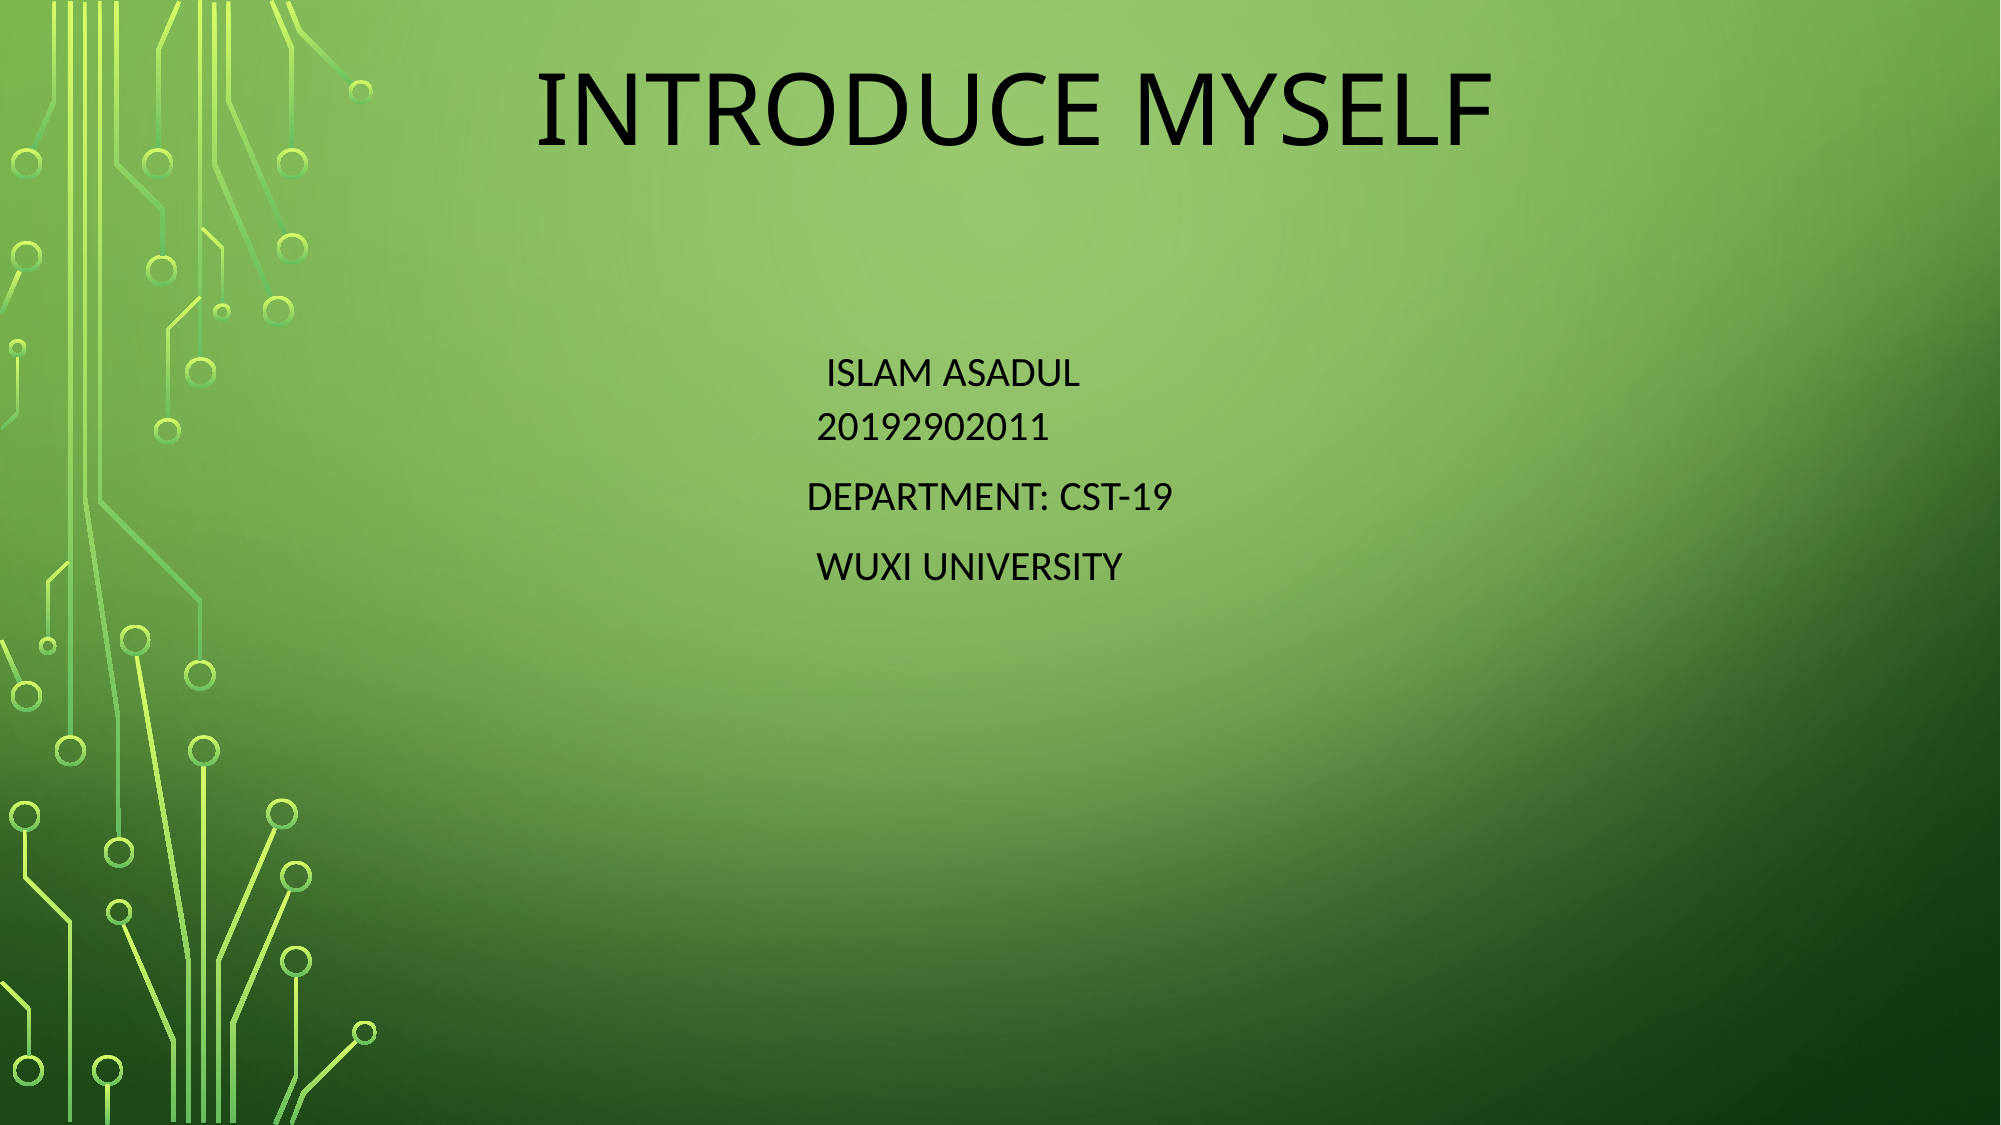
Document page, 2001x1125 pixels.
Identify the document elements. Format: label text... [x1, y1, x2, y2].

title introduce myself [312, 30, 1755, 175]
subtitle ISLAM ASADUL 20192902011 DEPARTMENT: CST-19 WUXI UNIVERSITY [278, 327, 1868, 951]
